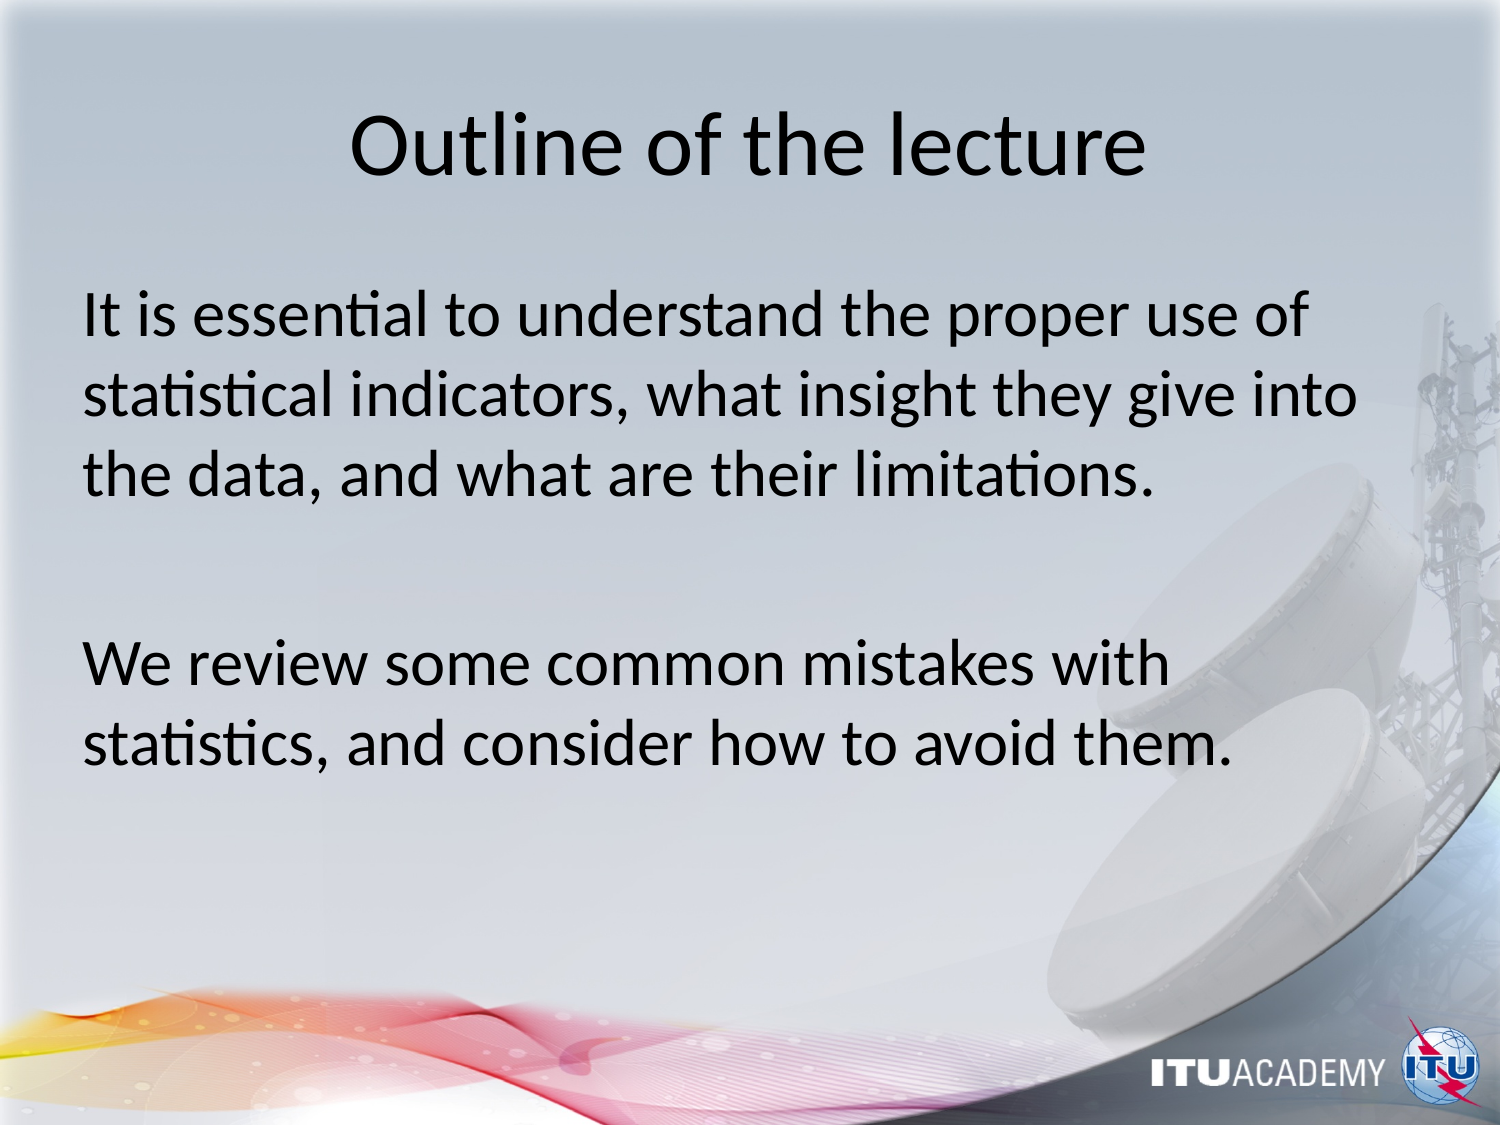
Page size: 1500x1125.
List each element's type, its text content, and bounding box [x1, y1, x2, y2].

title Outline of the lecture [74, 44, 1426, 234]
list It is essential to understand the proper use of statistical indicators, what insight they give into the data, and what are their limitations. We review some common mistakes with statistics, and consider how to avoid them. [74, 261, 1426, 1050]
picture [0, 0, 1500, 1125]
